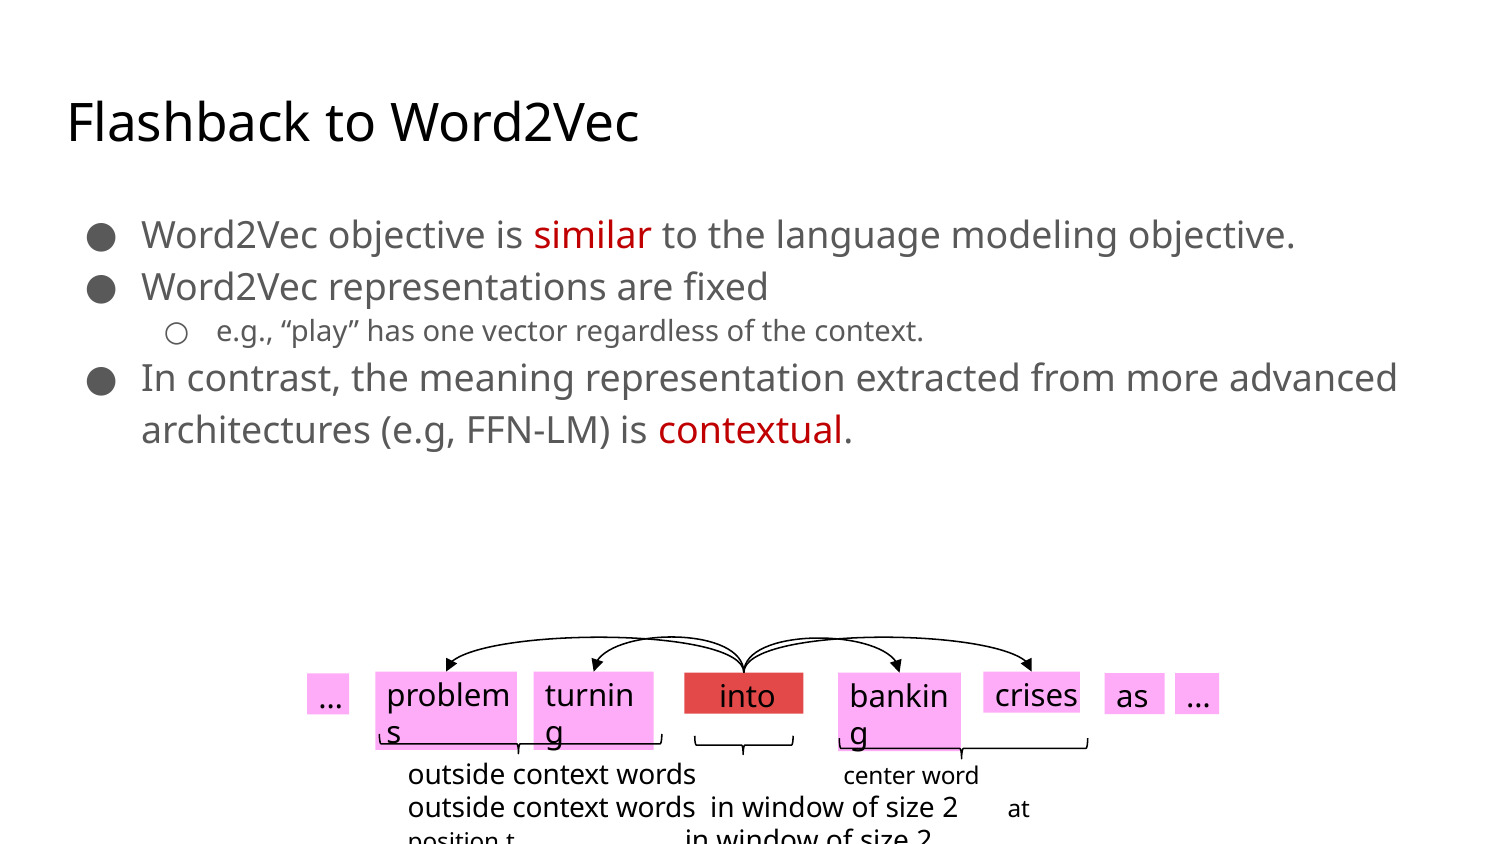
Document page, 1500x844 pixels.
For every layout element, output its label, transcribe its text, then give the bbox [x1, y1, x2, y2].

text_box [821, 594, 825, 751]
text_box turning [533, 671, 589, 733]
text_box turning [600, 744, 654, 750]
text_box [694, 735, 794, 755]
title Flashback to Word2Vec [51, 72, 1449, 167]
text_box crises [983, 671, 1080, 713]
text_box [600, 733, 662, 744]
text_box as [1104, 673, 1165, 715]
list Word2Vec objective is similar to the language modeling objective. Word2Vec representations are fixed e.g., “play” has one vector regardless of the context. In contrast, the meaning representation extracted from more advanced architectures (e.g, FFN-LM) is contextual. [51, 189, 1449, 750]
text_box banking [838, 672, 881, 752]
text_box banking [893, 672, 961, 738]
text_box into [684, 672, 804, 714]
text_box … [1175, 673, 1220, 715]
text_box [379, 733, 589, 754]
text_box turning [533, 744, 589, 750]
text_box turning [600, 671, 654, 733]
text_box … [307, 673, 350, 715]
text_box outside context words center word outside context words in window of size 2 at position t in window of size 2 [406, 756, 1097, 844]
text_box [839, 738, 881, 749]
text_box [893, 738, 1088, 756]
text_box problems [375, 671, 517, 750]
